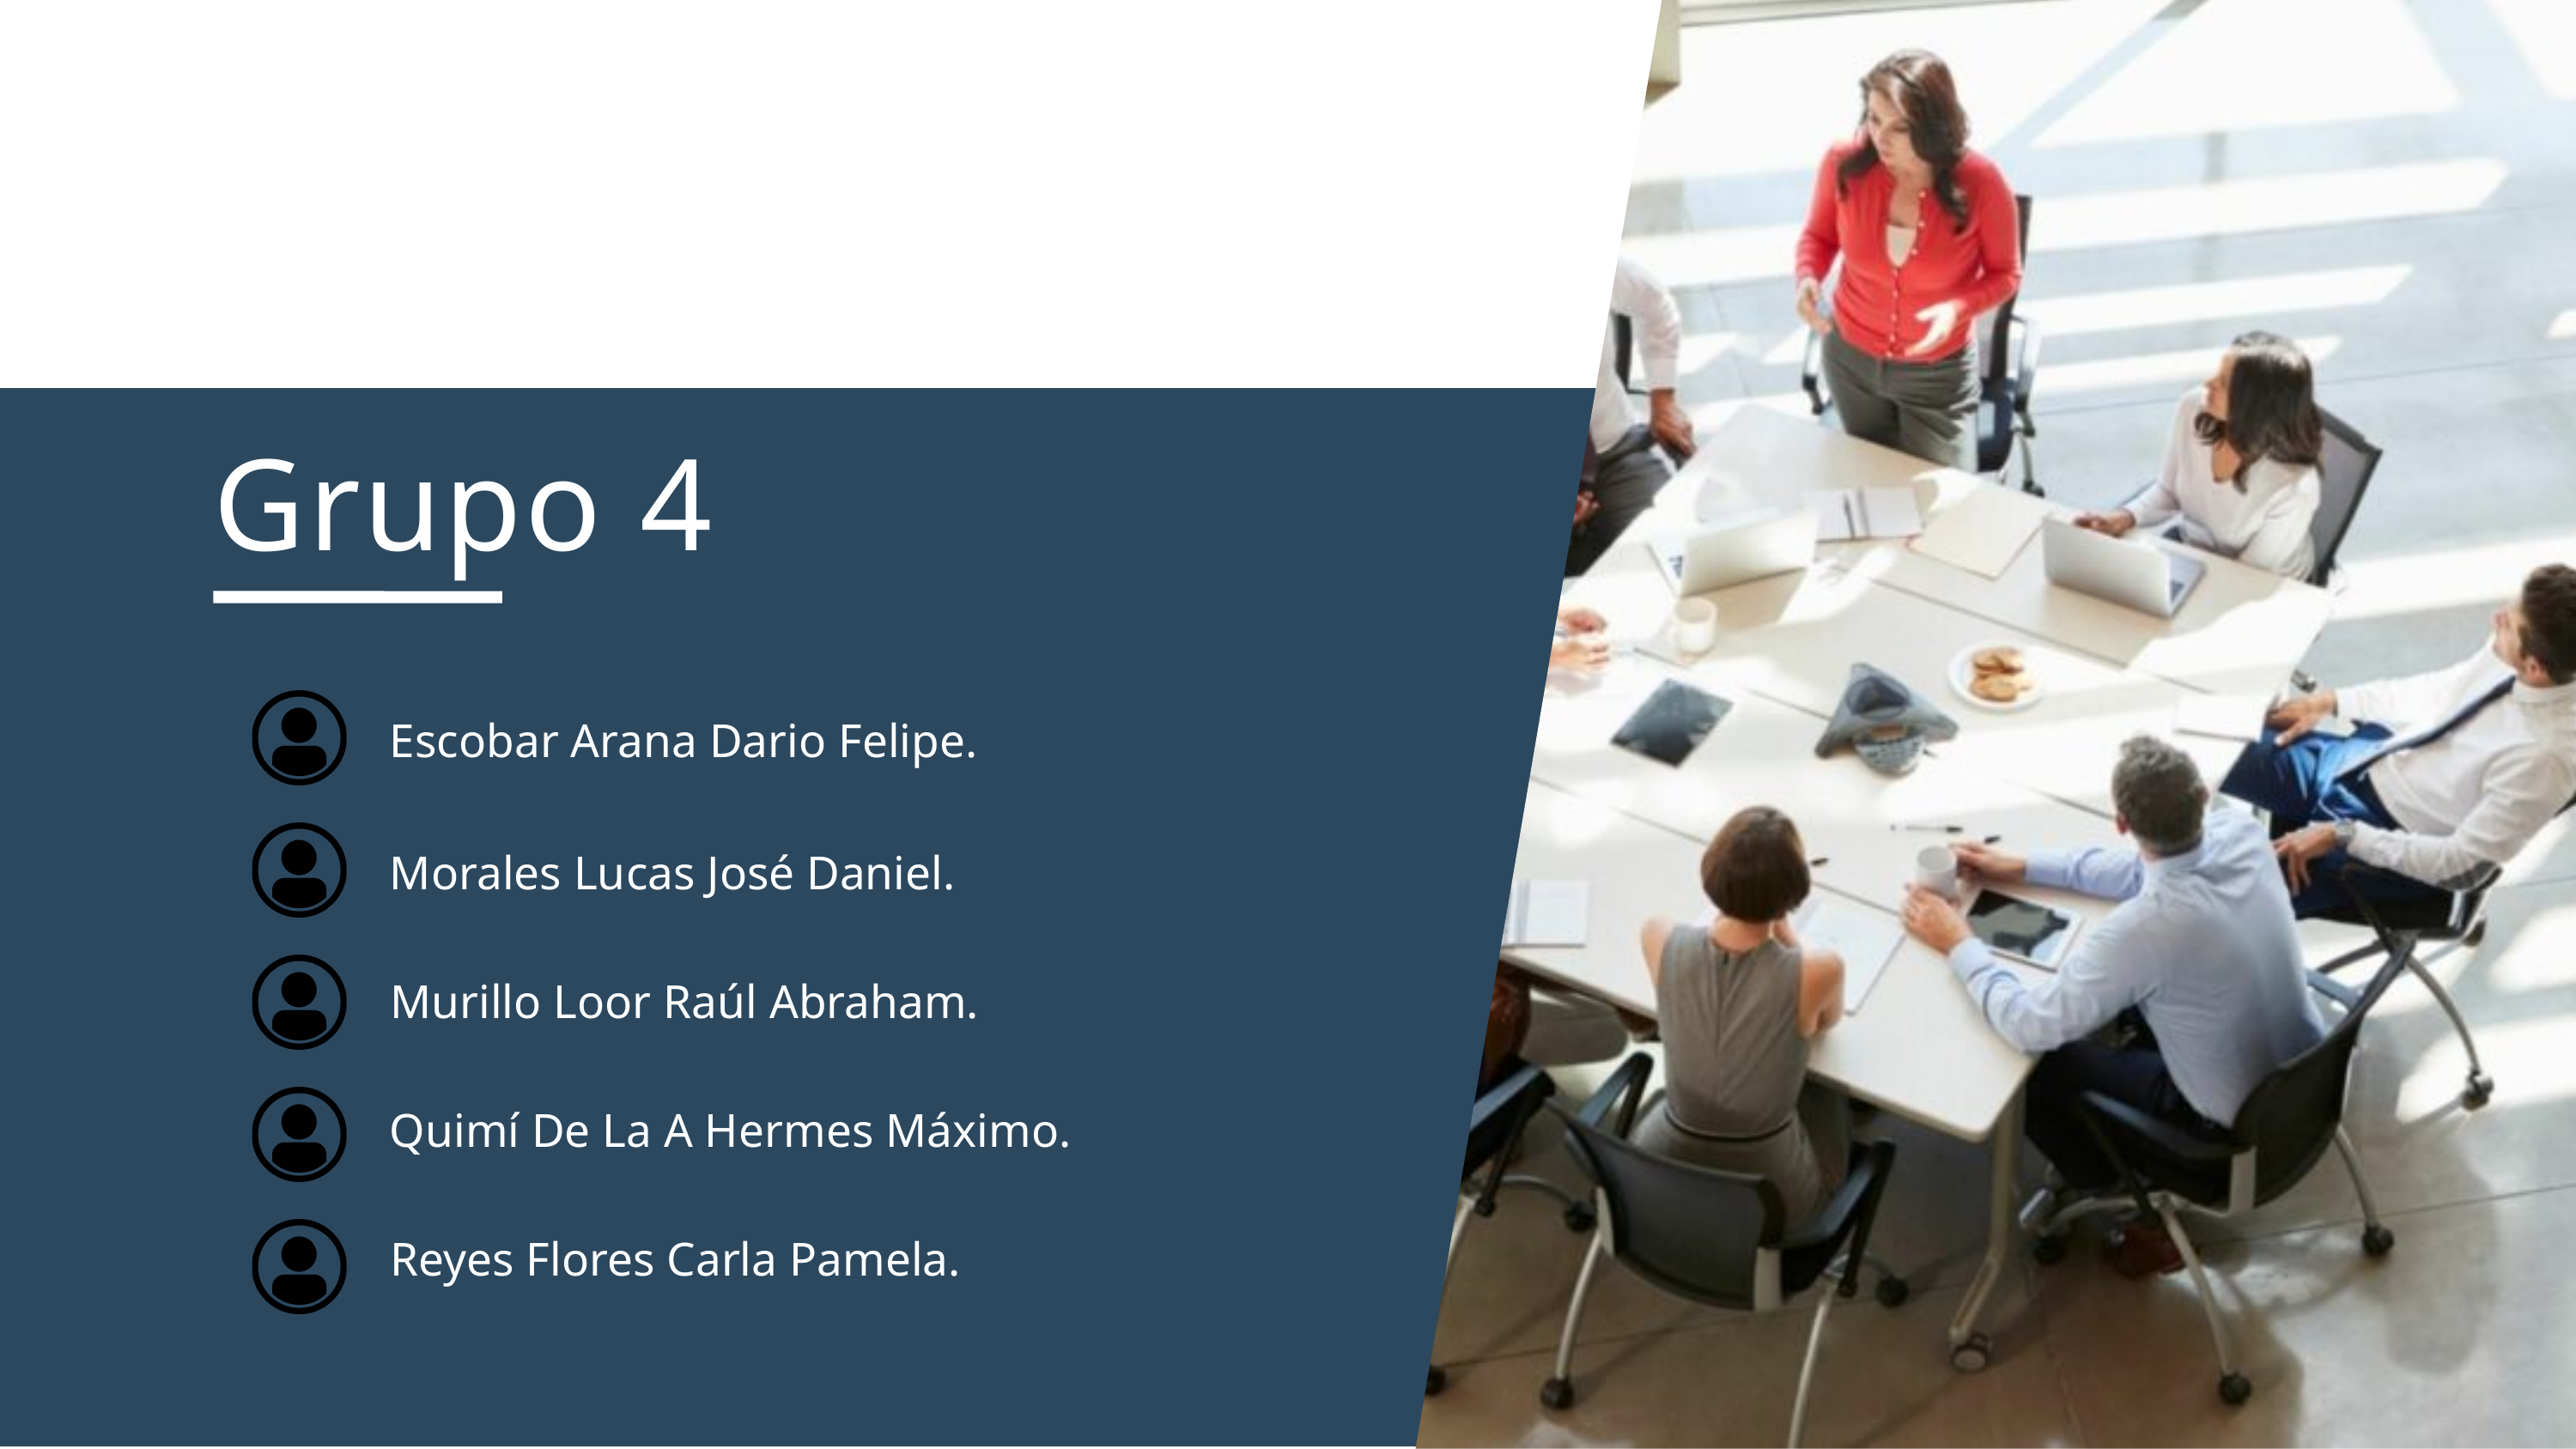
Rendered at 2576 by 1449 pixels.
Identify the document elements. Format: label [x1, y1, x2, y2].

text_box [0, 388, 1411, 1447]
text_box [1415, 0, 2576, 1449]
